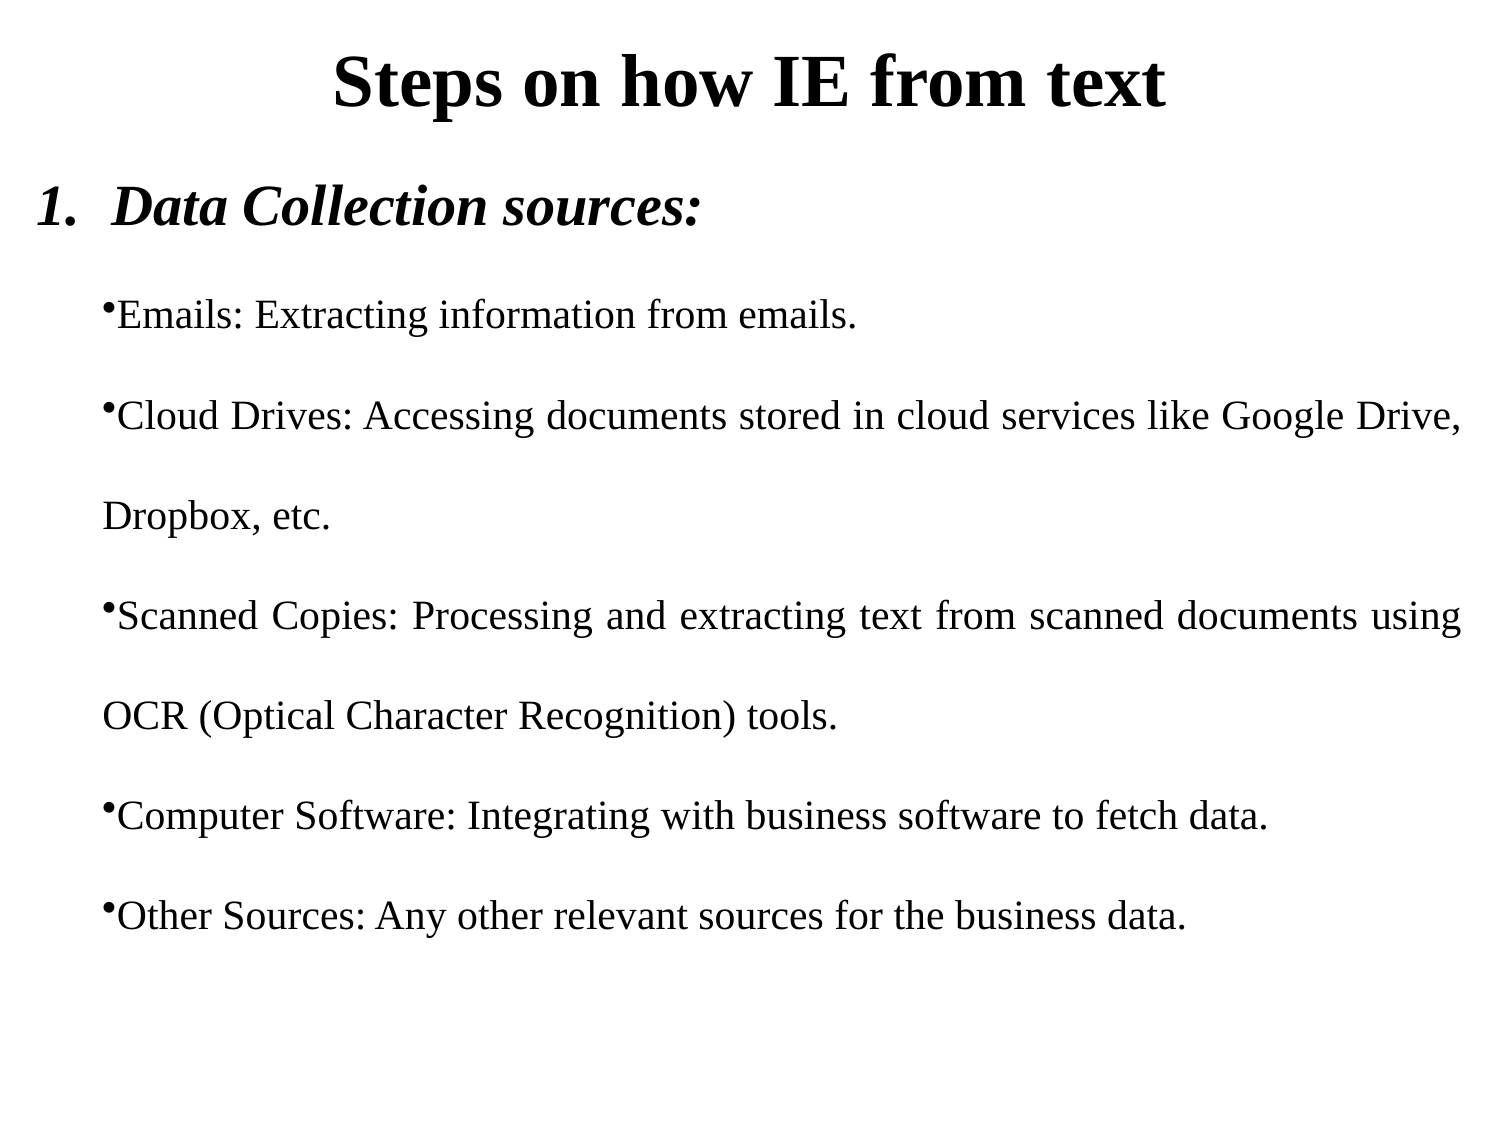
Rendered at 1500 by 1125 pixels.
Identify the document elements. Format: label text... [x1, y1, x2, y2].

title Steps on how IE from text [21, 24, 1479, 118]
list Data Collection sources: Emails: Extracting information from emails. Cloud Drives: Accessing documents stored in cloud services like Google Drive, Dropbox, etc. Scanned Copies: Processing and extracting text from scanned documents using OCR (Optical Character Recognition) tools. Computer Software: Integrating with business software to fetch data. Other Sources: Any other relevant sources for the business data. [21, 124, 1479, 1125]
